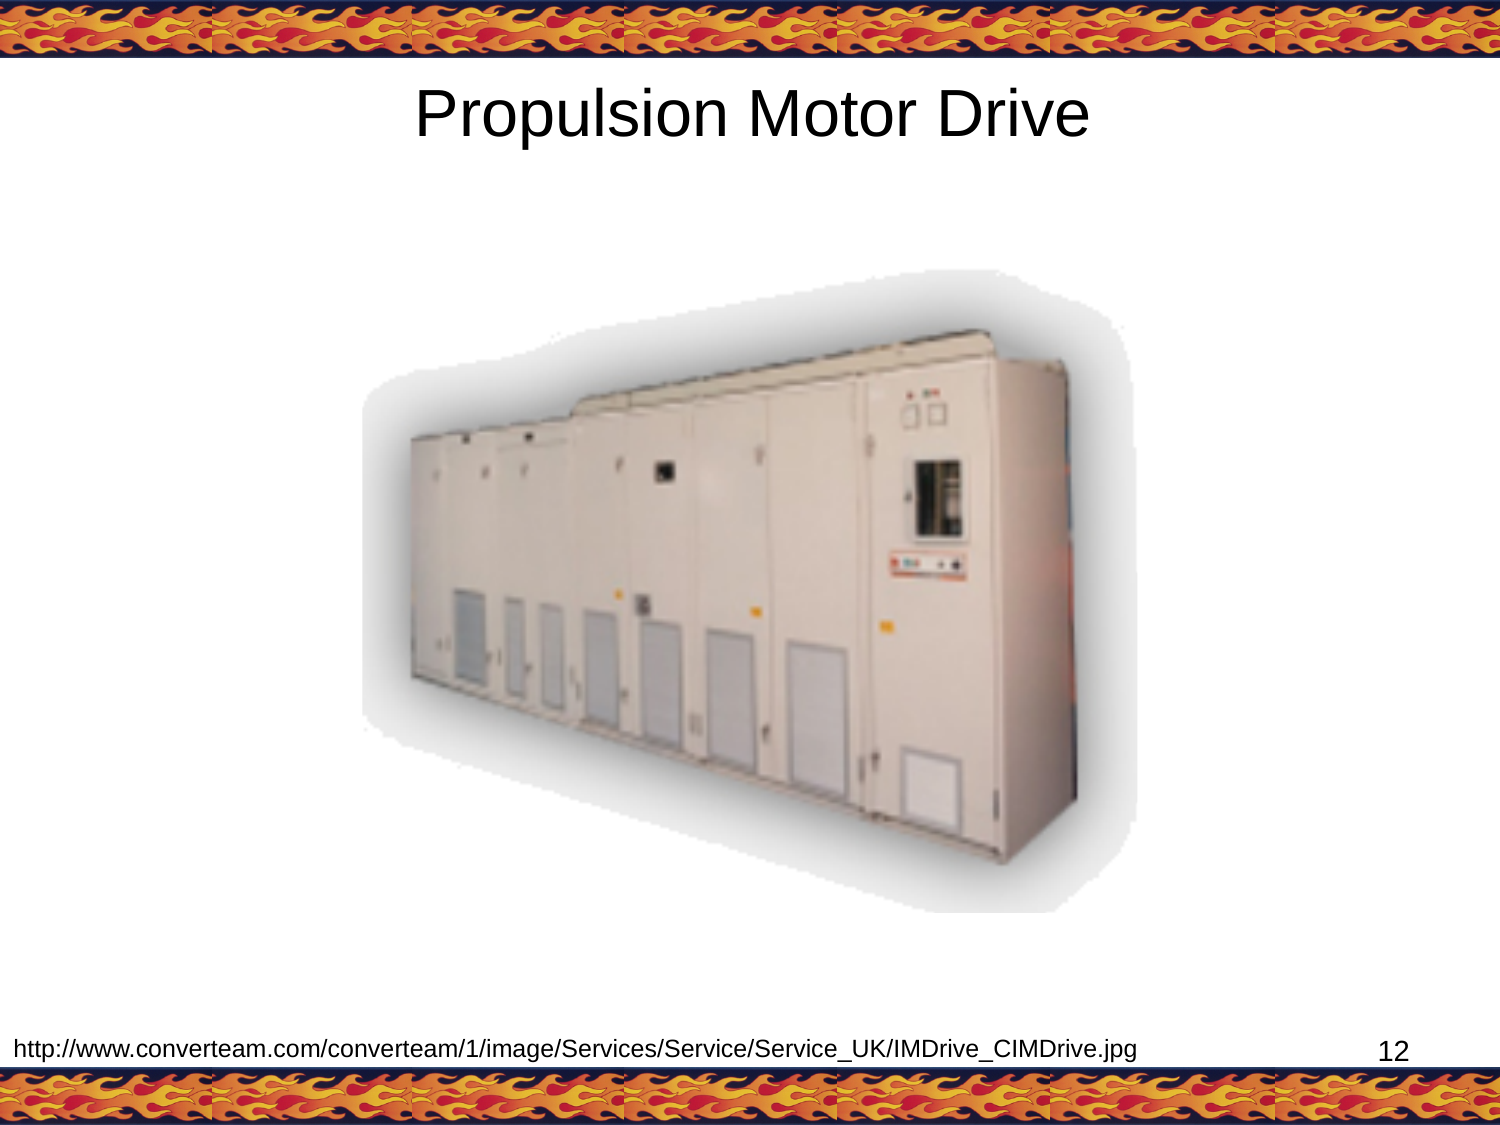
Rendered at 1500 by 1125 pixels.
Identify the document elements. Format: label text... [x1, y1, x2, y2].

picture [0, 1067, 1500, 1125]
picture [0, 0, 1500, 58]
picture [362, 237, 1138, 913]
text_box http://www.converteam.com/converteam/1/image/Services/Service/Service_UK/IMDrive_CIMDrive.jpg [0, 1025, 1155, 1070]
text_box Propulsion Motor Drive [399, 62, 1108, 158]
slide_number 12 [1074, 1024, 1426, 1103]
